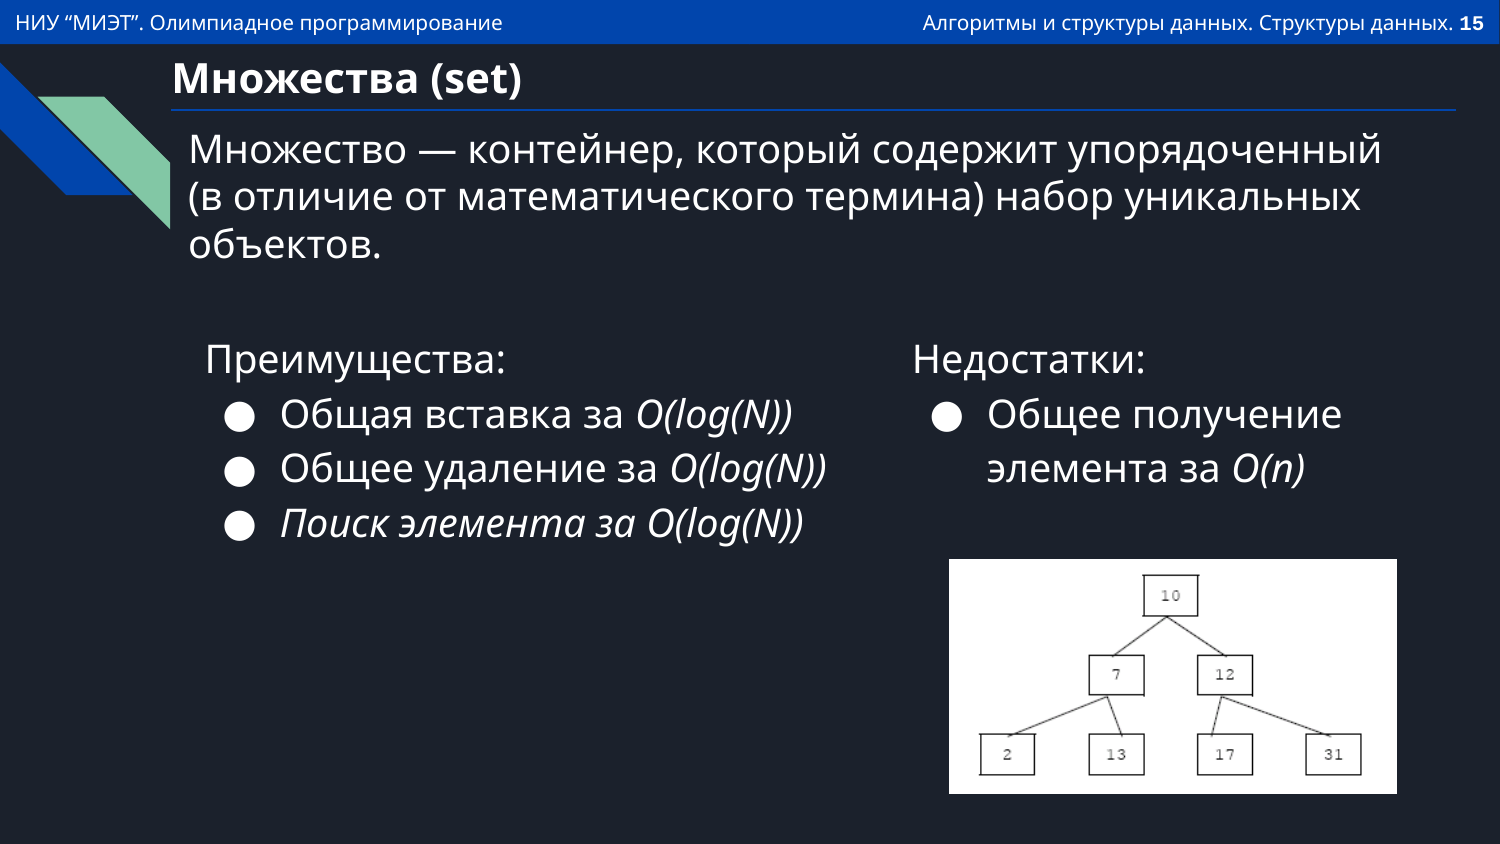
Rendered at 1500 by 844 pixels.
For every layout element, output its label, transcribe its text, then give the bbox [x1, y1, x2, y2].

text_box Недостатки: Общее получение элемента за O(n) [897, 312, 1396, 775]
title Множества (set) [156, 44, 1457, 109]
text_box Преимущества: Общая вставка за О(log(N)) Общее удаление за O(log(N)) Поиск элемента за O(log(N)) [189, 312, 897, 775]
text_box Множество — контейнер, который содержит упорядоченный (в отличие от математического термина) набор уникальных объектов. [173, 108, 1440, 292]
picture [948, 559, 1397, 794]
